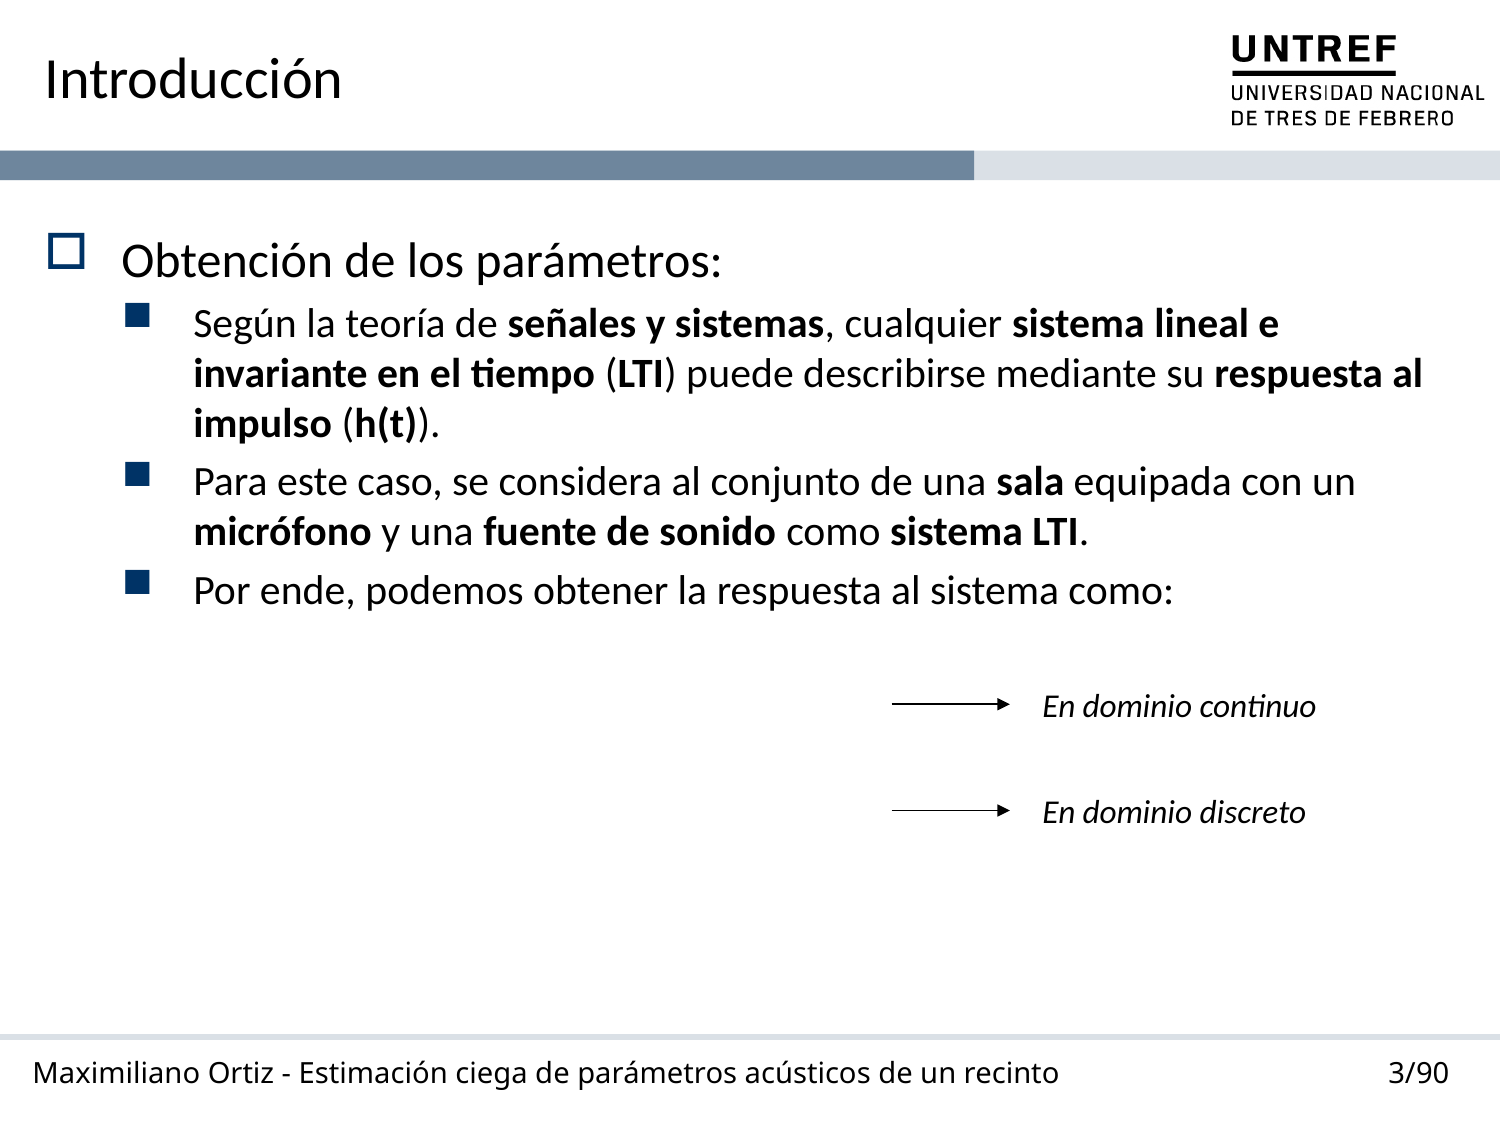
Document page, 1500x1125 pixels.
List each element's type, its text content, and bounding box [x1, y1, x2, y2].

picture [1224, 31, 1495, 132]
title Introducción [29, 14, 1211, 136]
text_box Maximiliano Ortiz - Estimación ciega de parámetros acústicos de un recinto [17, 1046, 1187, 1111]
text_box 3/90 [1187, 1046, 1465, 1111]
text_box En dominio continuo [1027, 676, 1347, 732]
text_box [725, 537, 775, 588]
text_box En dominio discreto [1027, 782, 1347, 838]
